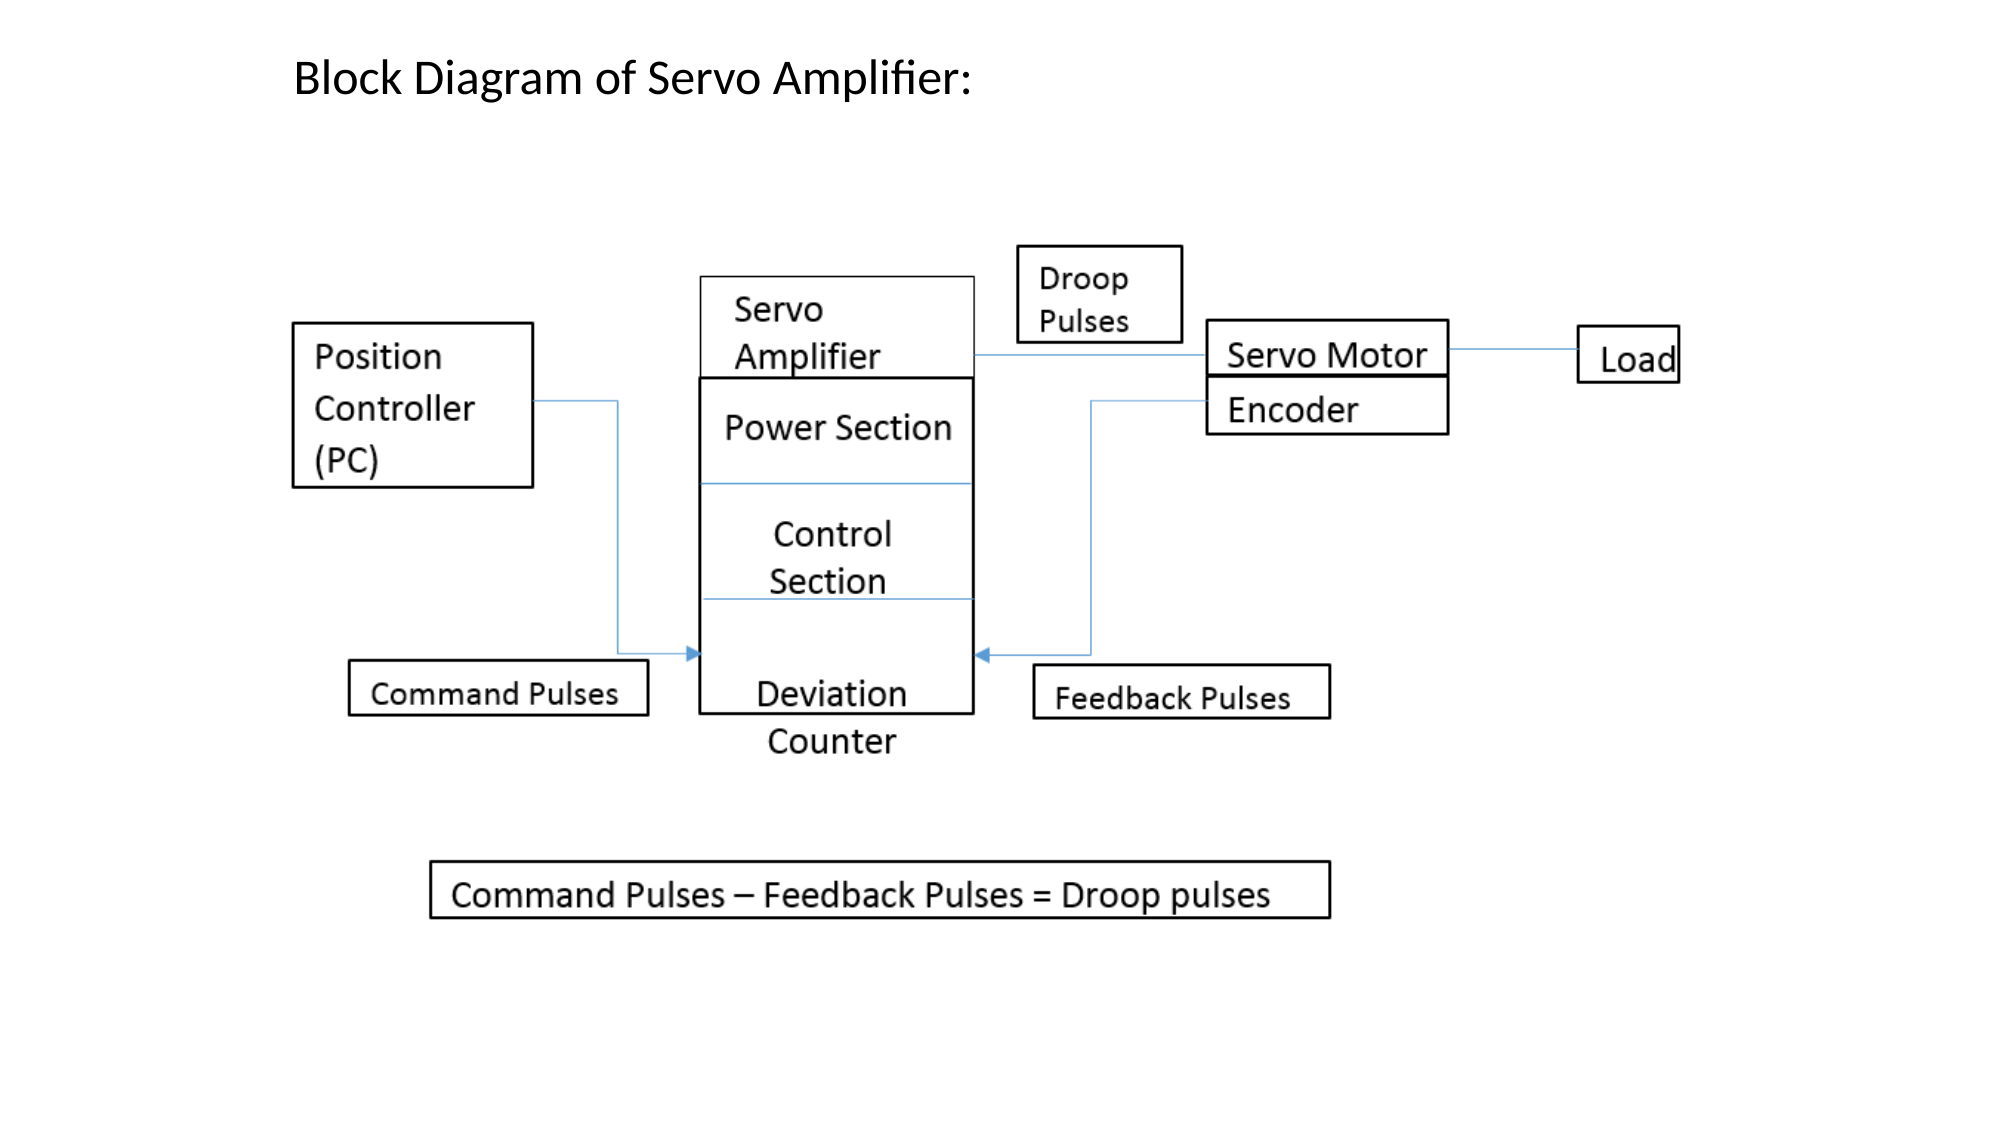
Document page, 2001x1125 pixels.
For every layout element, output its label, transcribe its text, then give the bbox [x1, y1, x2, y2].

picture [249, 137, 1750, 1023]
text_box Block Diagram of Servo Amplifier: [277, 37, 989, 113]
